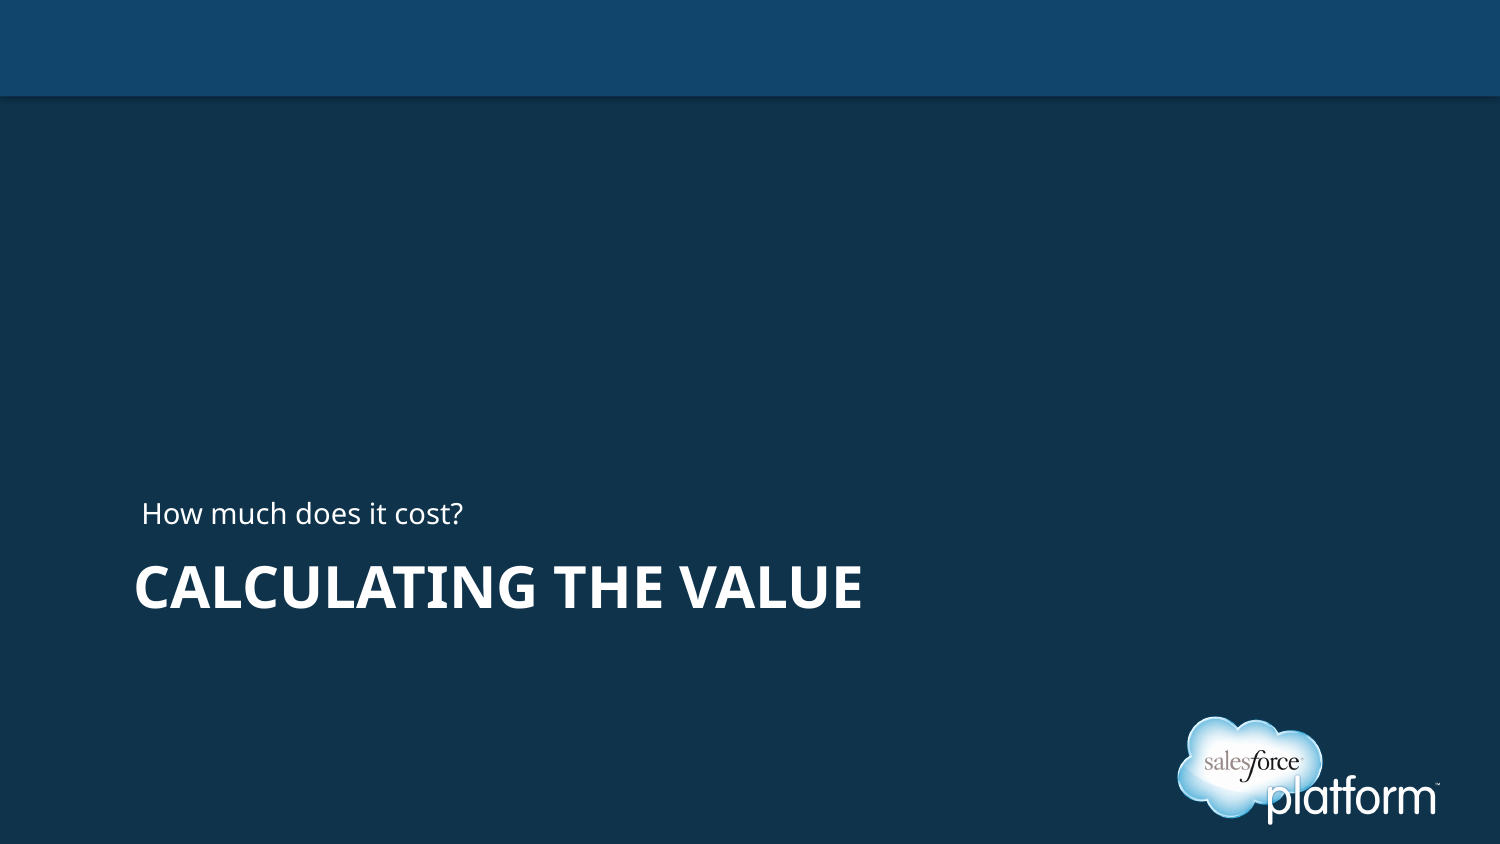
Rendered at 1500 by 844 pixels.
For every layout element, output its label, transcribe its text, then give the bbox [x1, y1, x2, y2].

picture [1168, 702, 1450, 839]
title Calculating the value [118, 543, 1394, 710]
list How much does it cost? [118, 357, 1394, 543]
